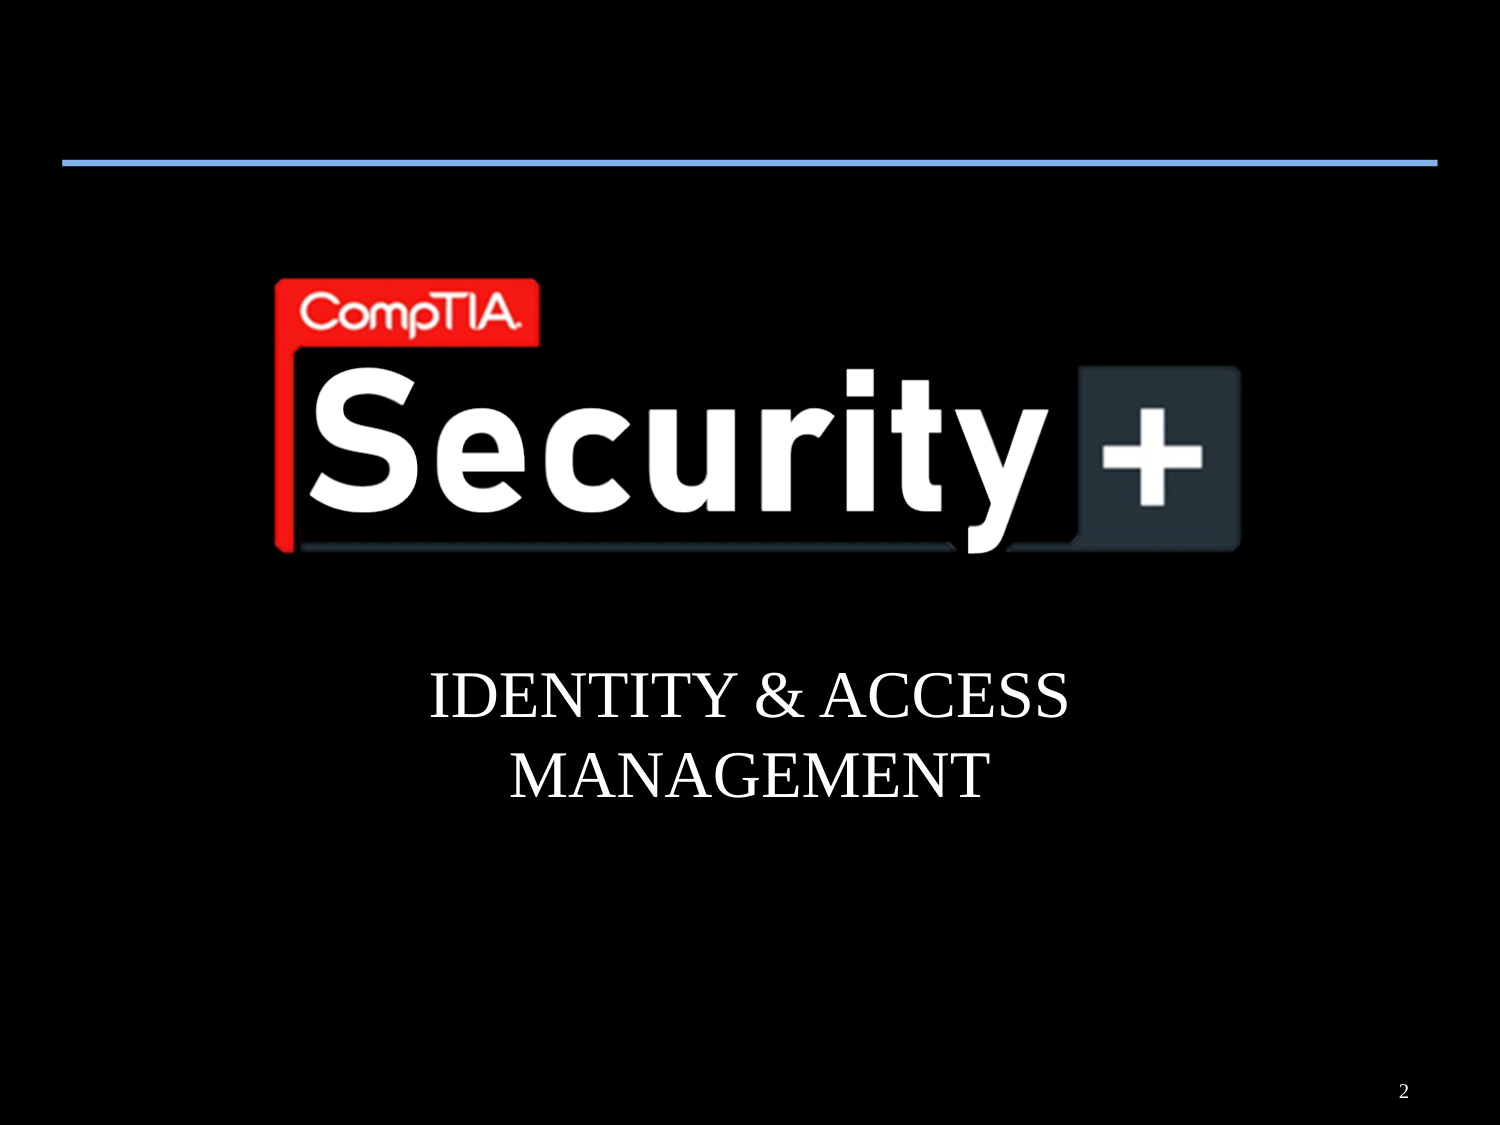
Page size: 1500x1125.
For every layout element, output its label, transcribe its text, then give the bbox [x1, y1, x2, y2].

picture [244, 270, 1244, 585]
slide_number 2 [1310, 1070, 1499, 1121]
subtitle Identity & Access Management [381, 643, 1119, 816]
